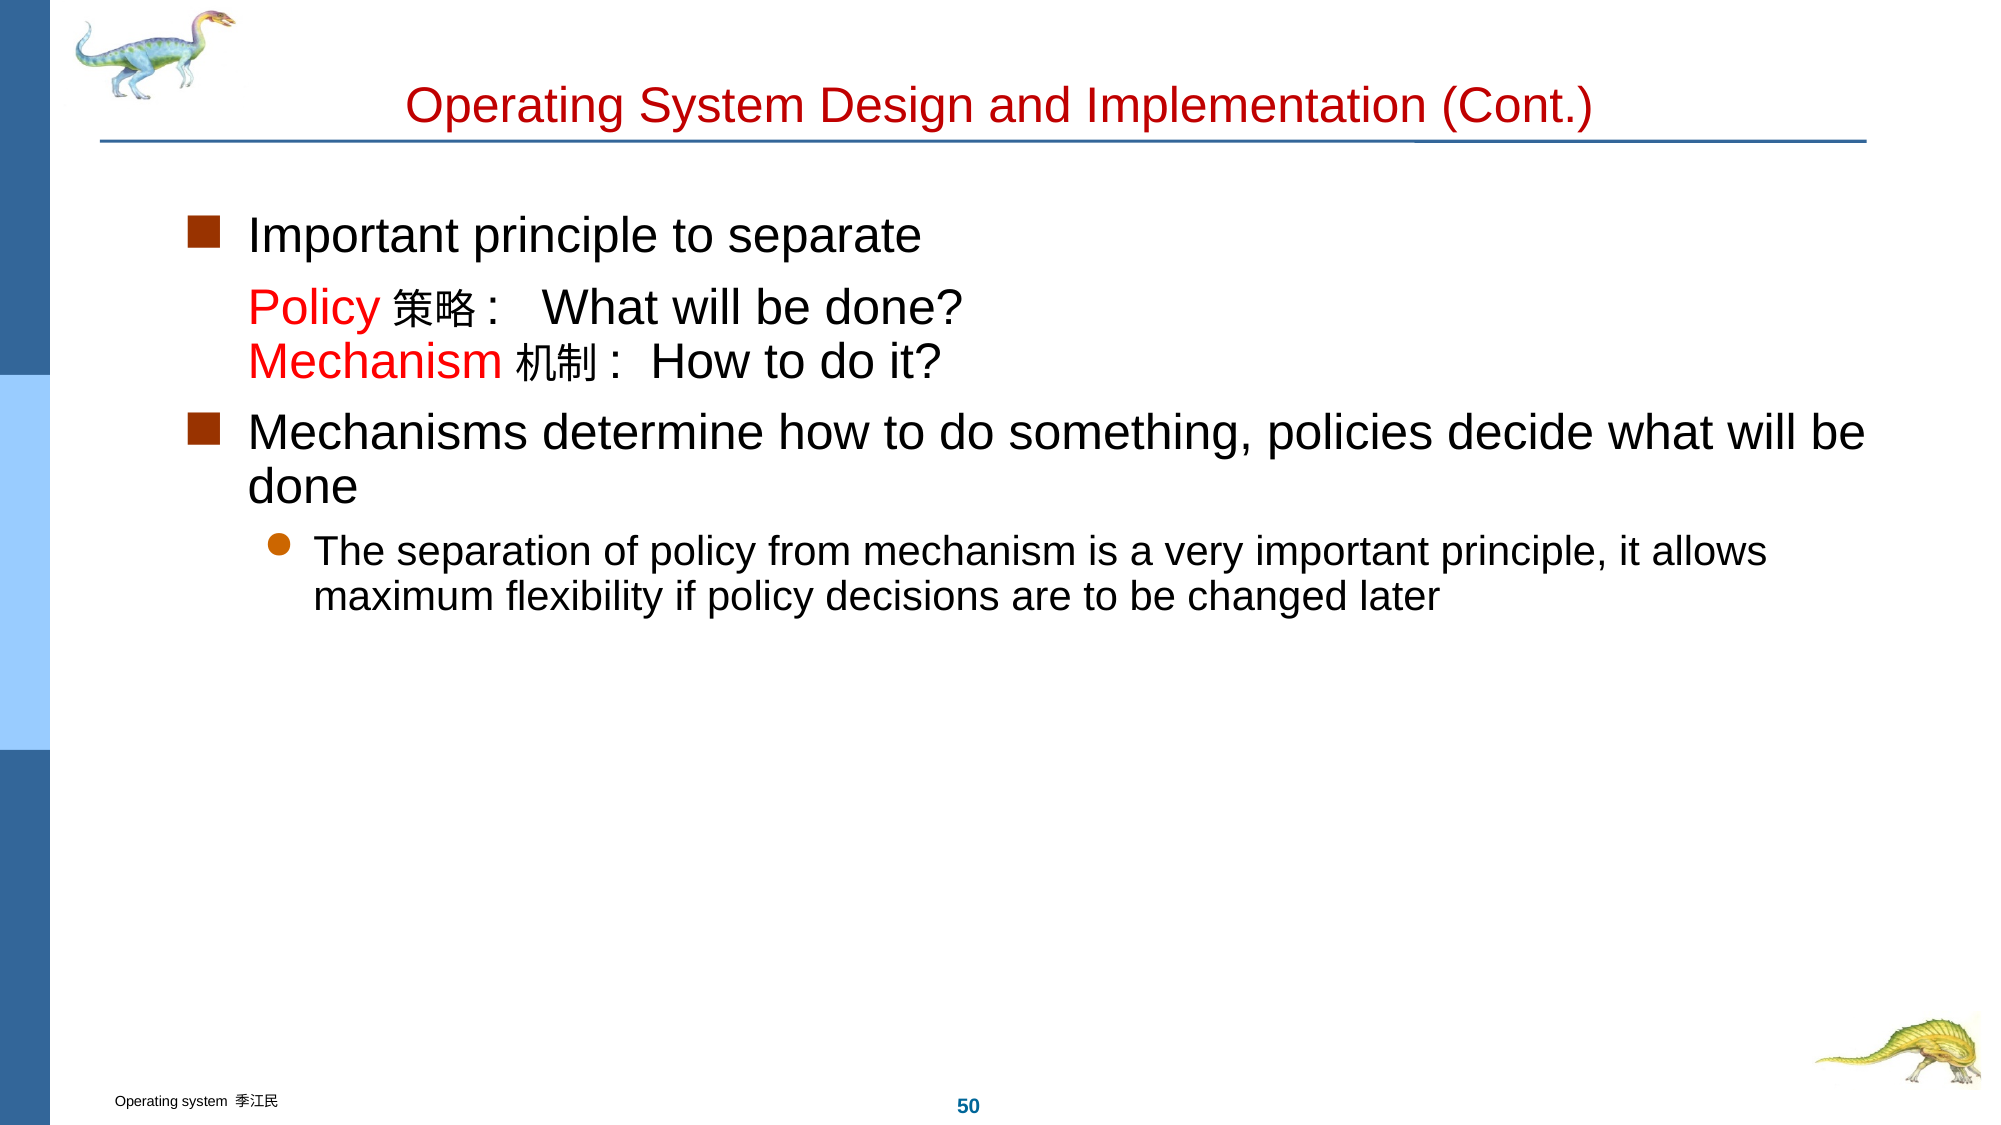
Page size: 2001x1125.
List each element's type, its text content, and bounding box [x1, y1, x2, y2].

picture [62, 0, 253, 109]
title Operating System Design and Implementation (Cont.) [99, 45, 1900, 141]
picture [1812, 1011, 1982, 1090]
list Important principle to separate Policy策略: What will be done? Mechanism机制: How to do it? Mechanisms determine how to do something, policies decide what will be done The separation of policy from mechanism is a very important principle, it allows maximum flexibility if policy decisions are to be changed later [176, 202, 1900, 946]
